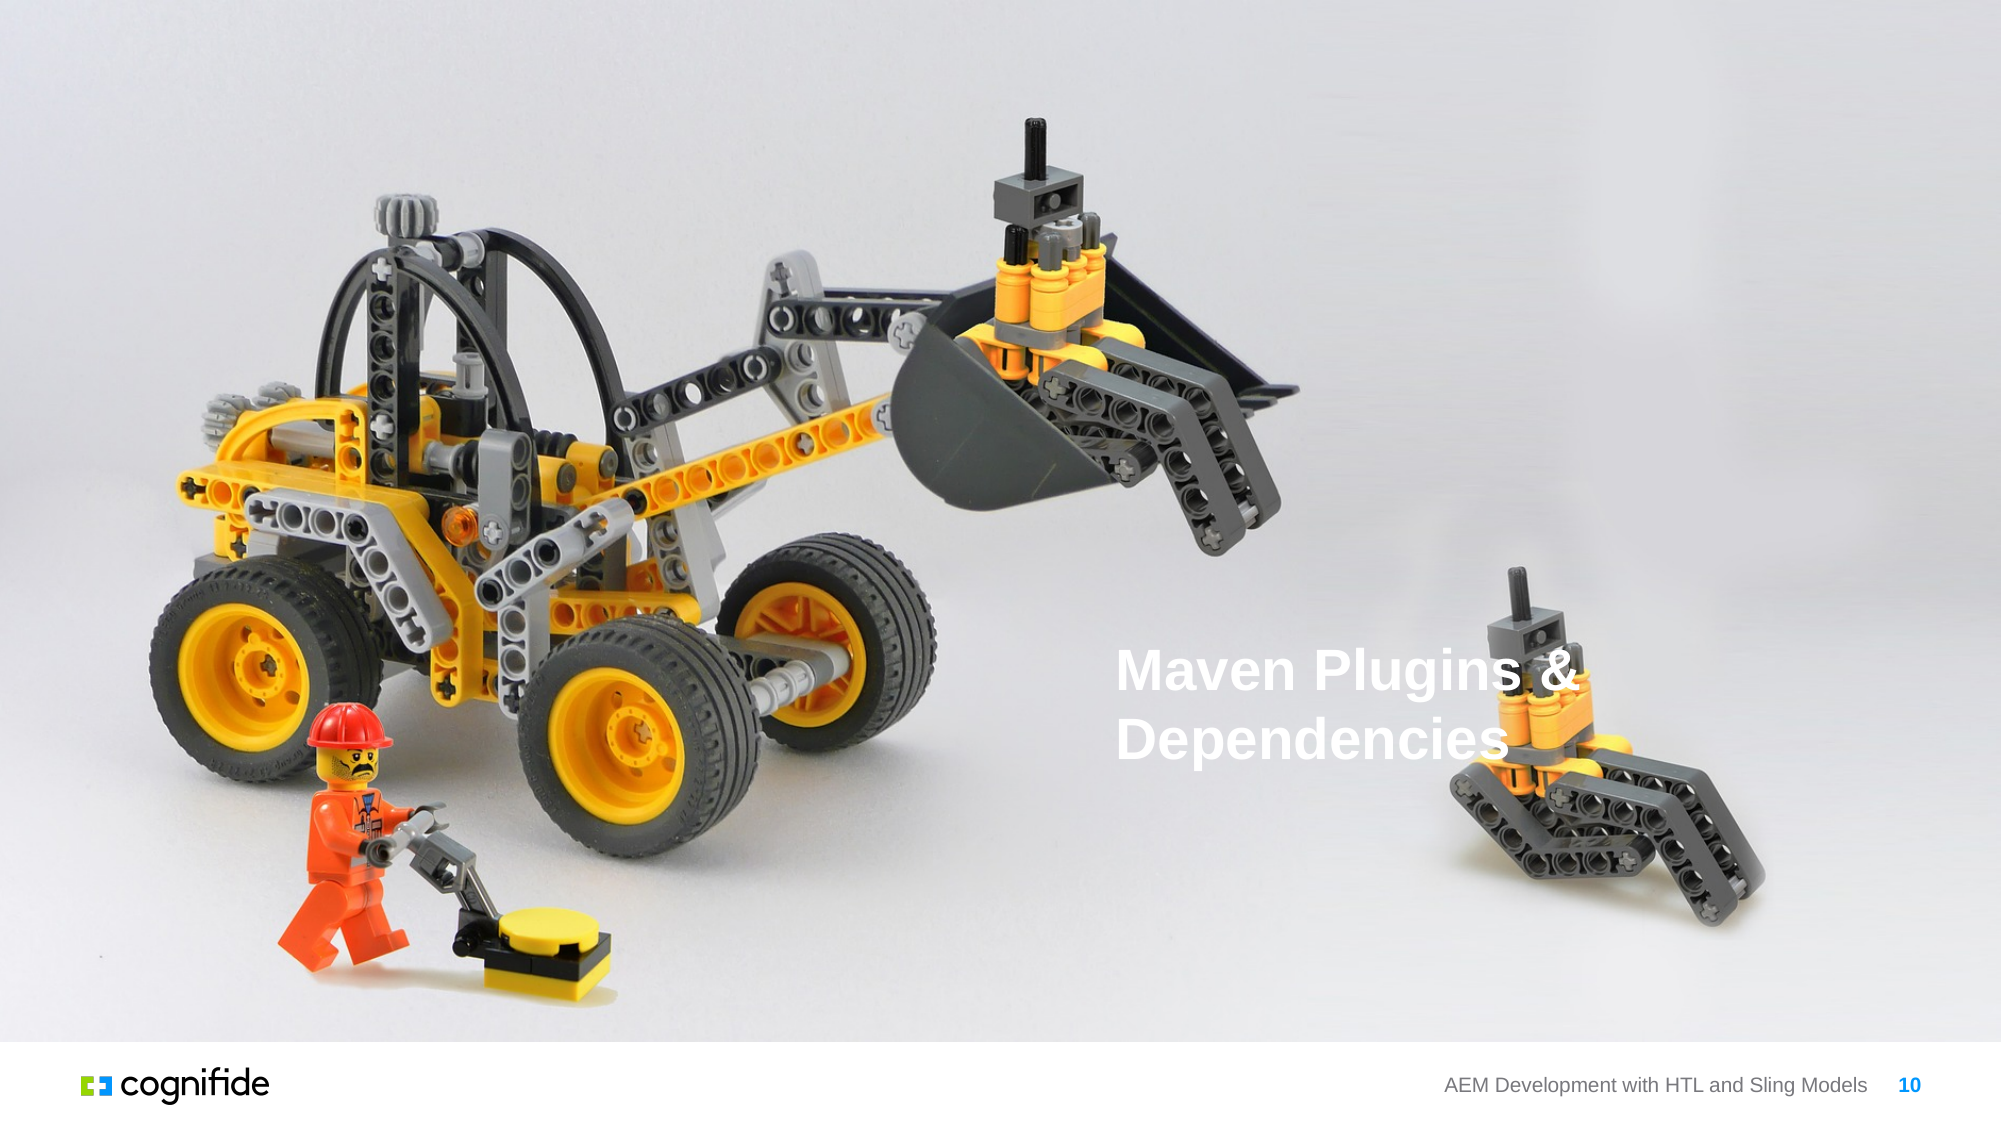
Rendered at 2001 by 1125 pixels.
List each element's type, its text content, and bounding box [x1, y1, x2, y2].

picture [81, 1067, 269, 1105]
footer AEM Development with HTL and Sling Models [662, 1054, 1867, 1115]
slide_number 10 [1867, 1054, 1922, 1115]
picture [0, 0, 2001, 1042]
